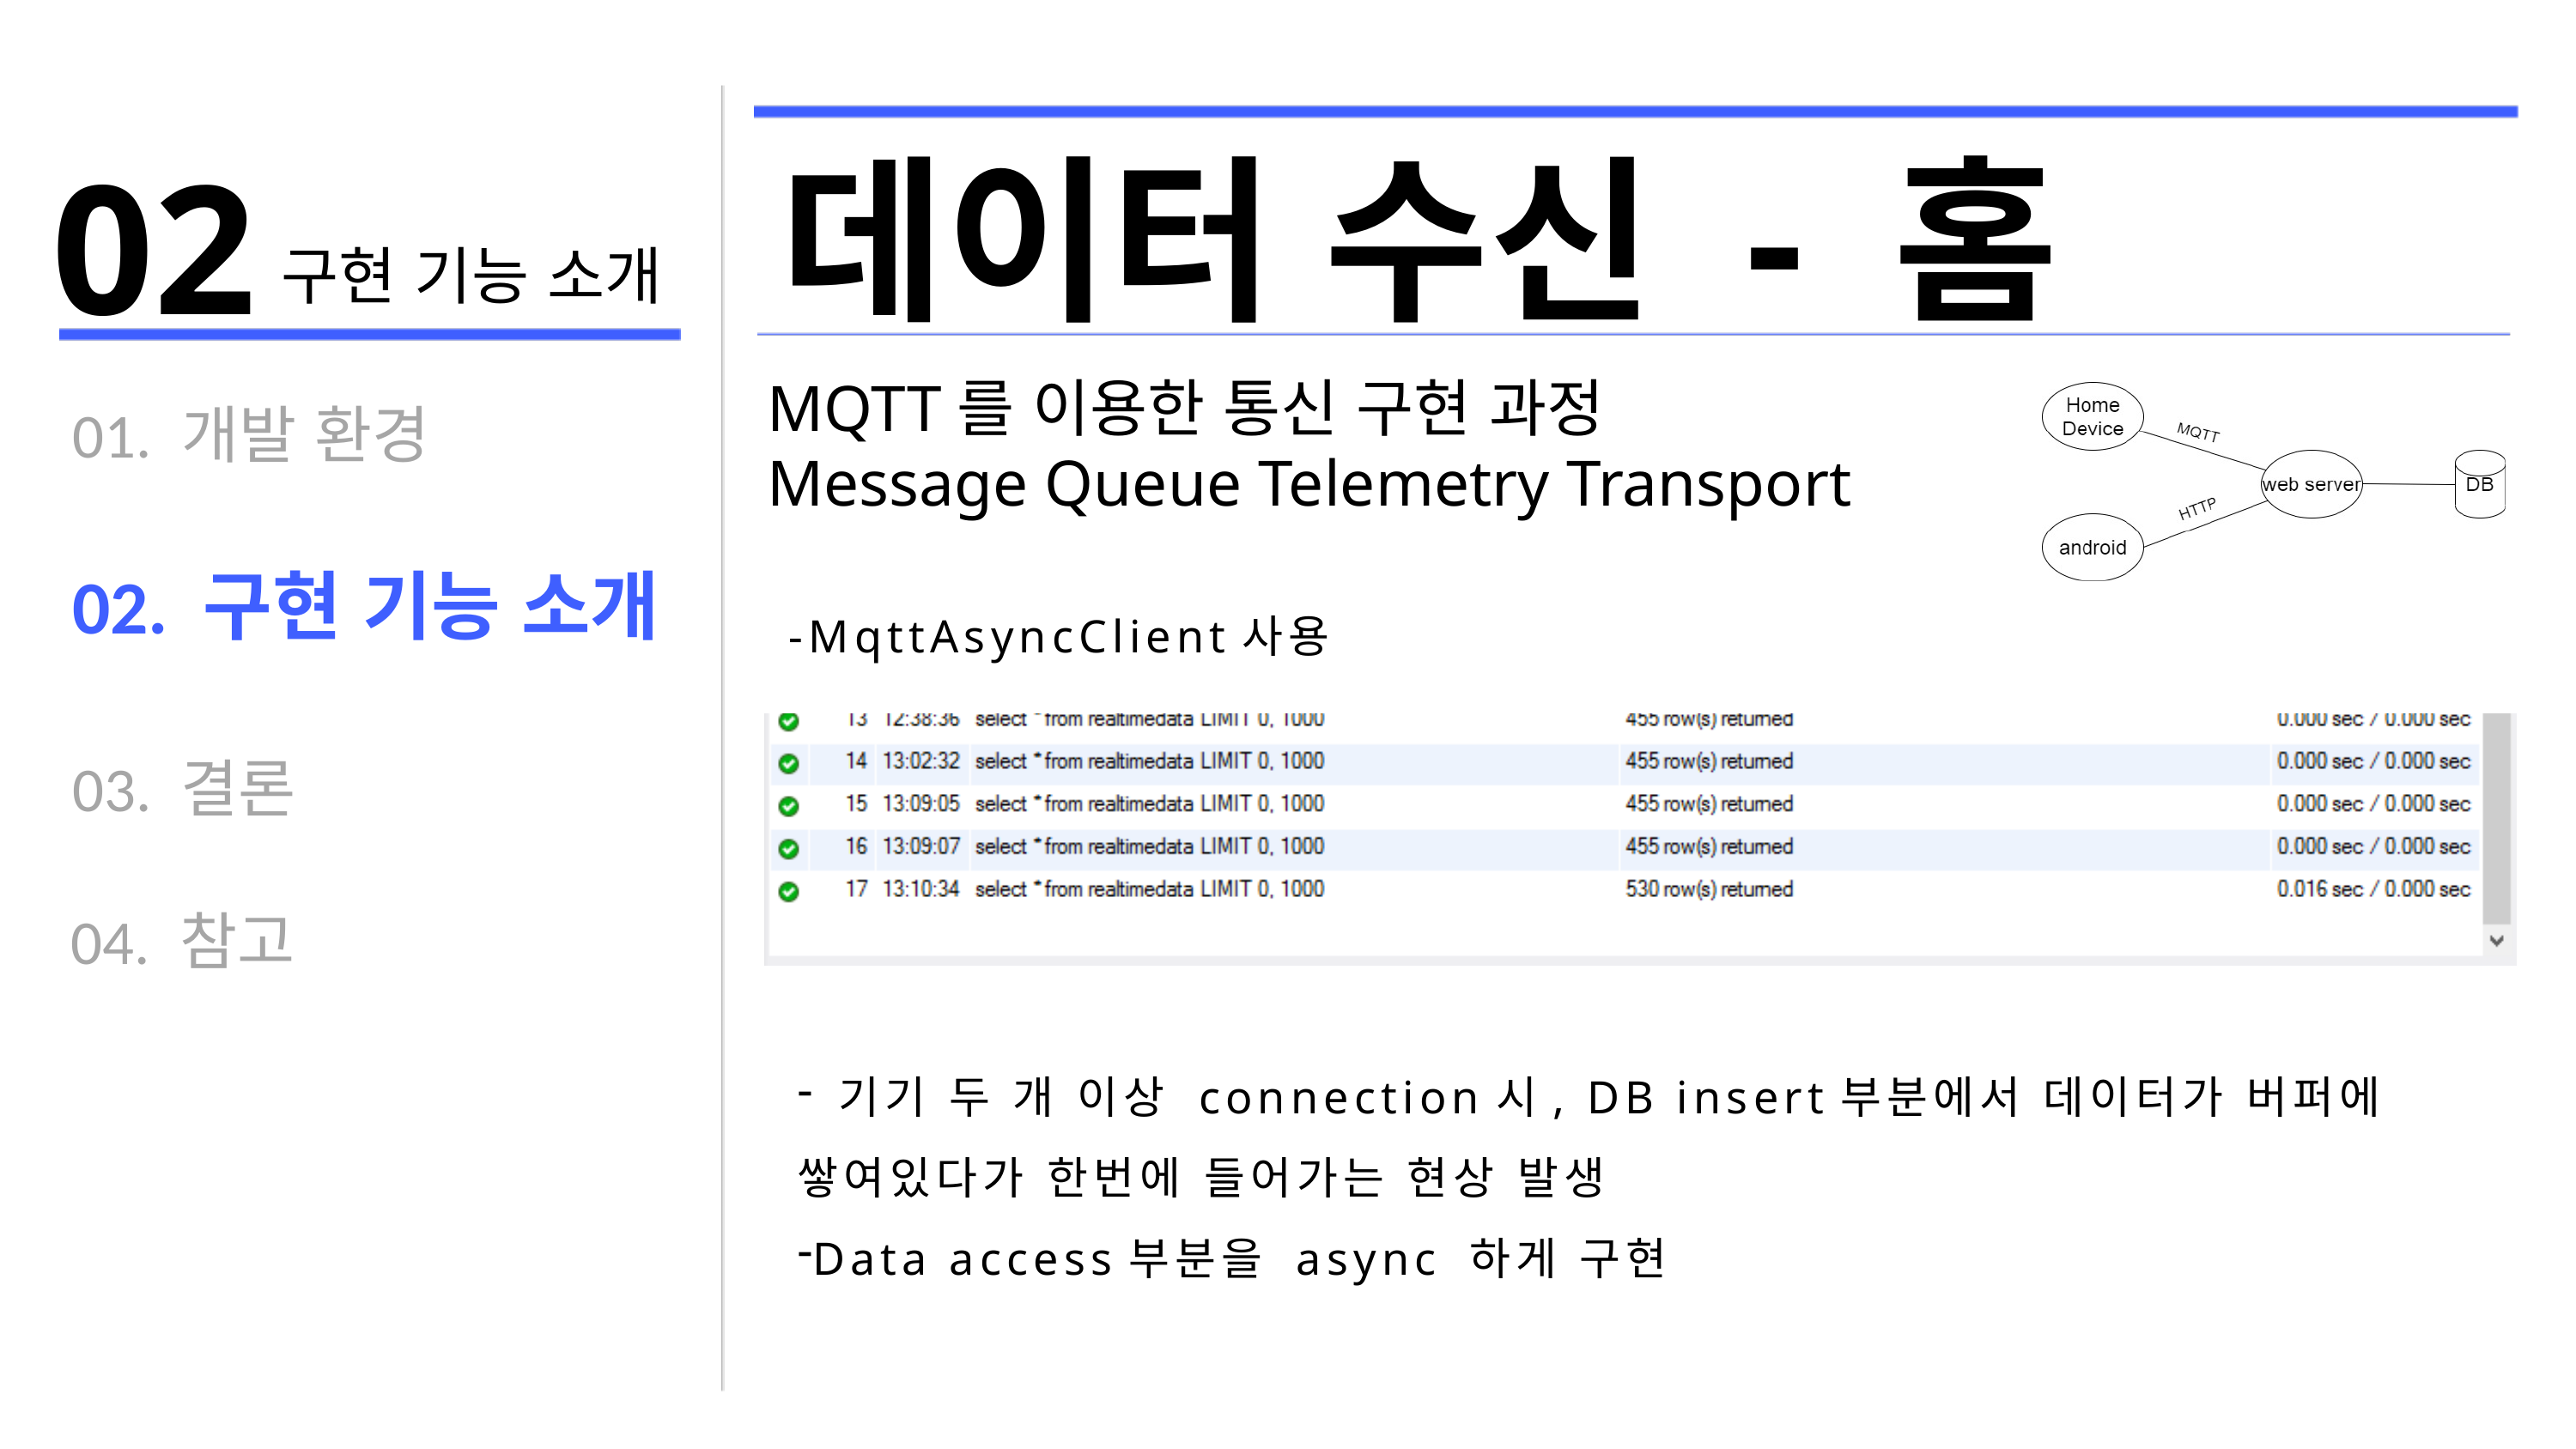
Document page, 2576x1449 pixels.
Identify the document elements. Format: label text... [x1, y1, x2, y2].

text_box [69, 735, 761, 742]
text_box 기기 두 개 이상 connection시, DB insert부분에서 데이터가 버퍼에 쌓여있다가 한번에 들어가는 현상 발생 Data access부분을 async 하게 구현 [785, 1036, 2456, 1290]
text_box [59, 312, 681, 358]
text_box 02. 구현 기능 소개 [59, 552, 688, 656]
text_box 03. 결론 [59, 743, 647, 831]
text_box 데이터 수신 - 홈 [769, 144, 2431, 330]
picture [720, 742, 725, 1391]
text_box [754, 89, 2519, 135]
text_box 02 [39, 130, 301, 357]
picture [720, 87, 725, 735]
text_box 01. 개발 환경 [60, 388, 664, 476]
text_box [756, 331, 2512, 338]
text_box 구현 기능 소개 [268, 230, 715, 318]
text_box 04. 참고 [58, 895, 659, 984]
picture [2042, 382, 2506, 581]
picture [764, 713, 2518, 967]
text_box MQTT를 이용한 통신 구현 과정 Message Queue Telemetry Transport [754, 361, 1889, 525]
text_box -MqttAsyncClient사용 [775, 574, 2062, 668]
